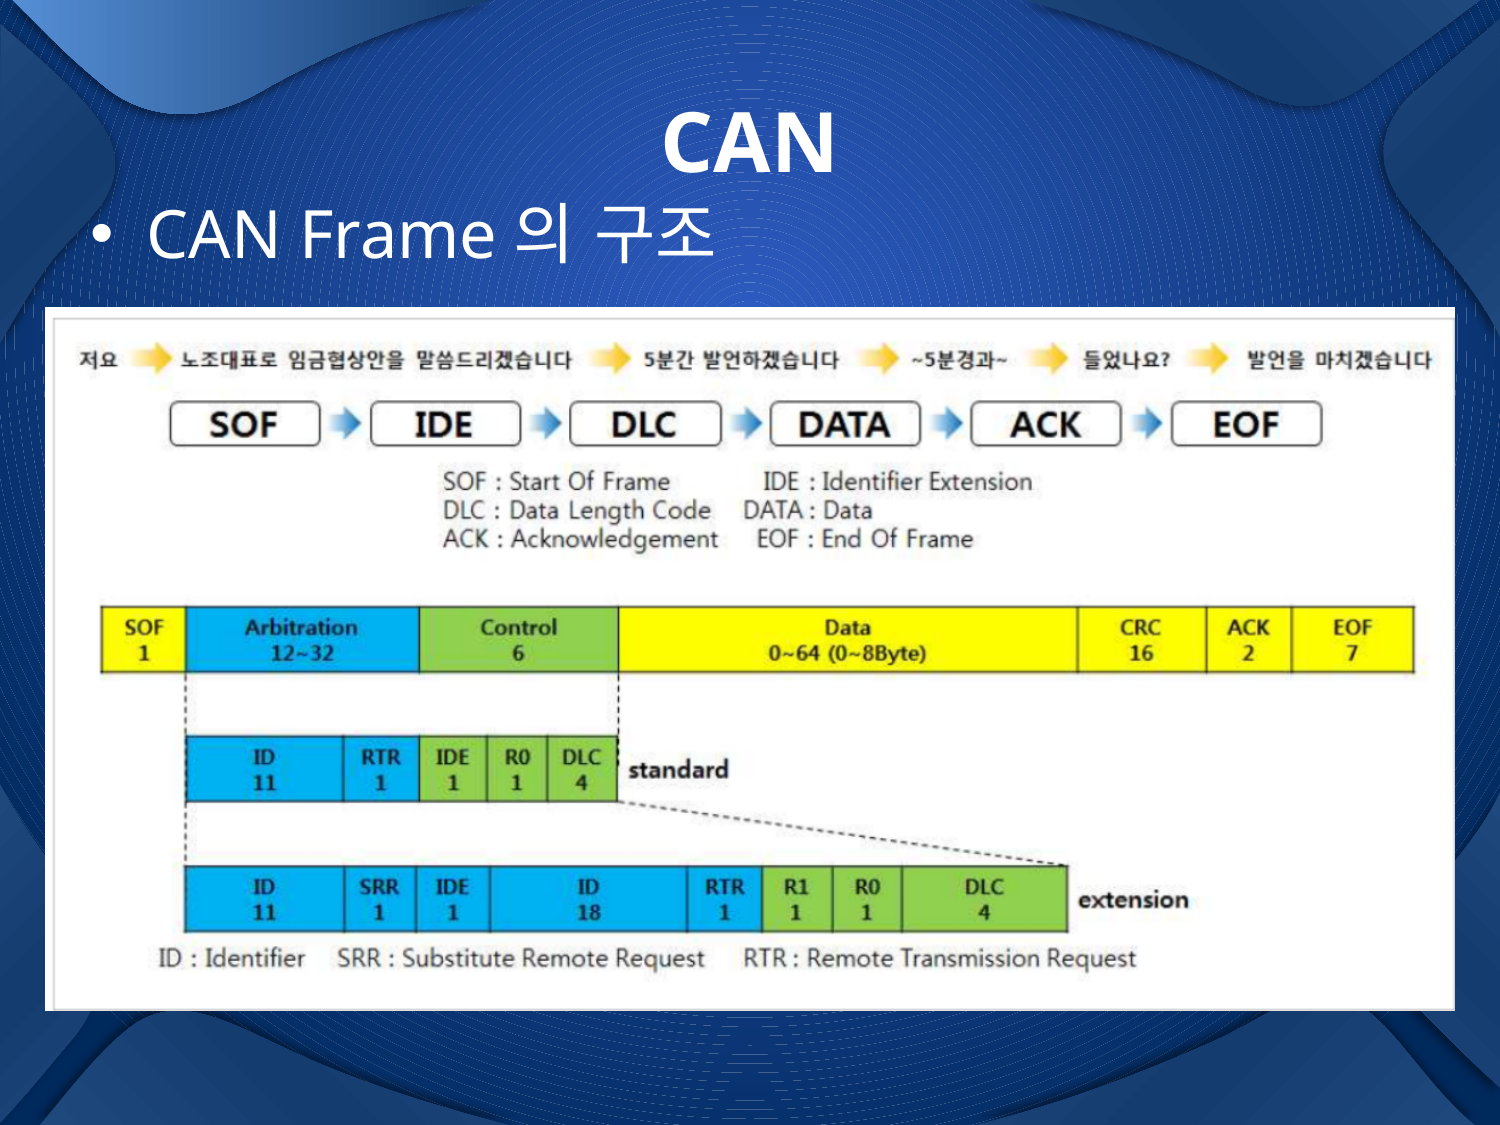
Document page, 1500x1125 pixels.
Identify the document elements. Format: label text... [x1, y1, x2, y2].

picture [45, 307, 1455, 1012]
list CAN Frame의 구조 [75, 184, 1425, 305]
title CAN [75, 45, 1425, 184]
